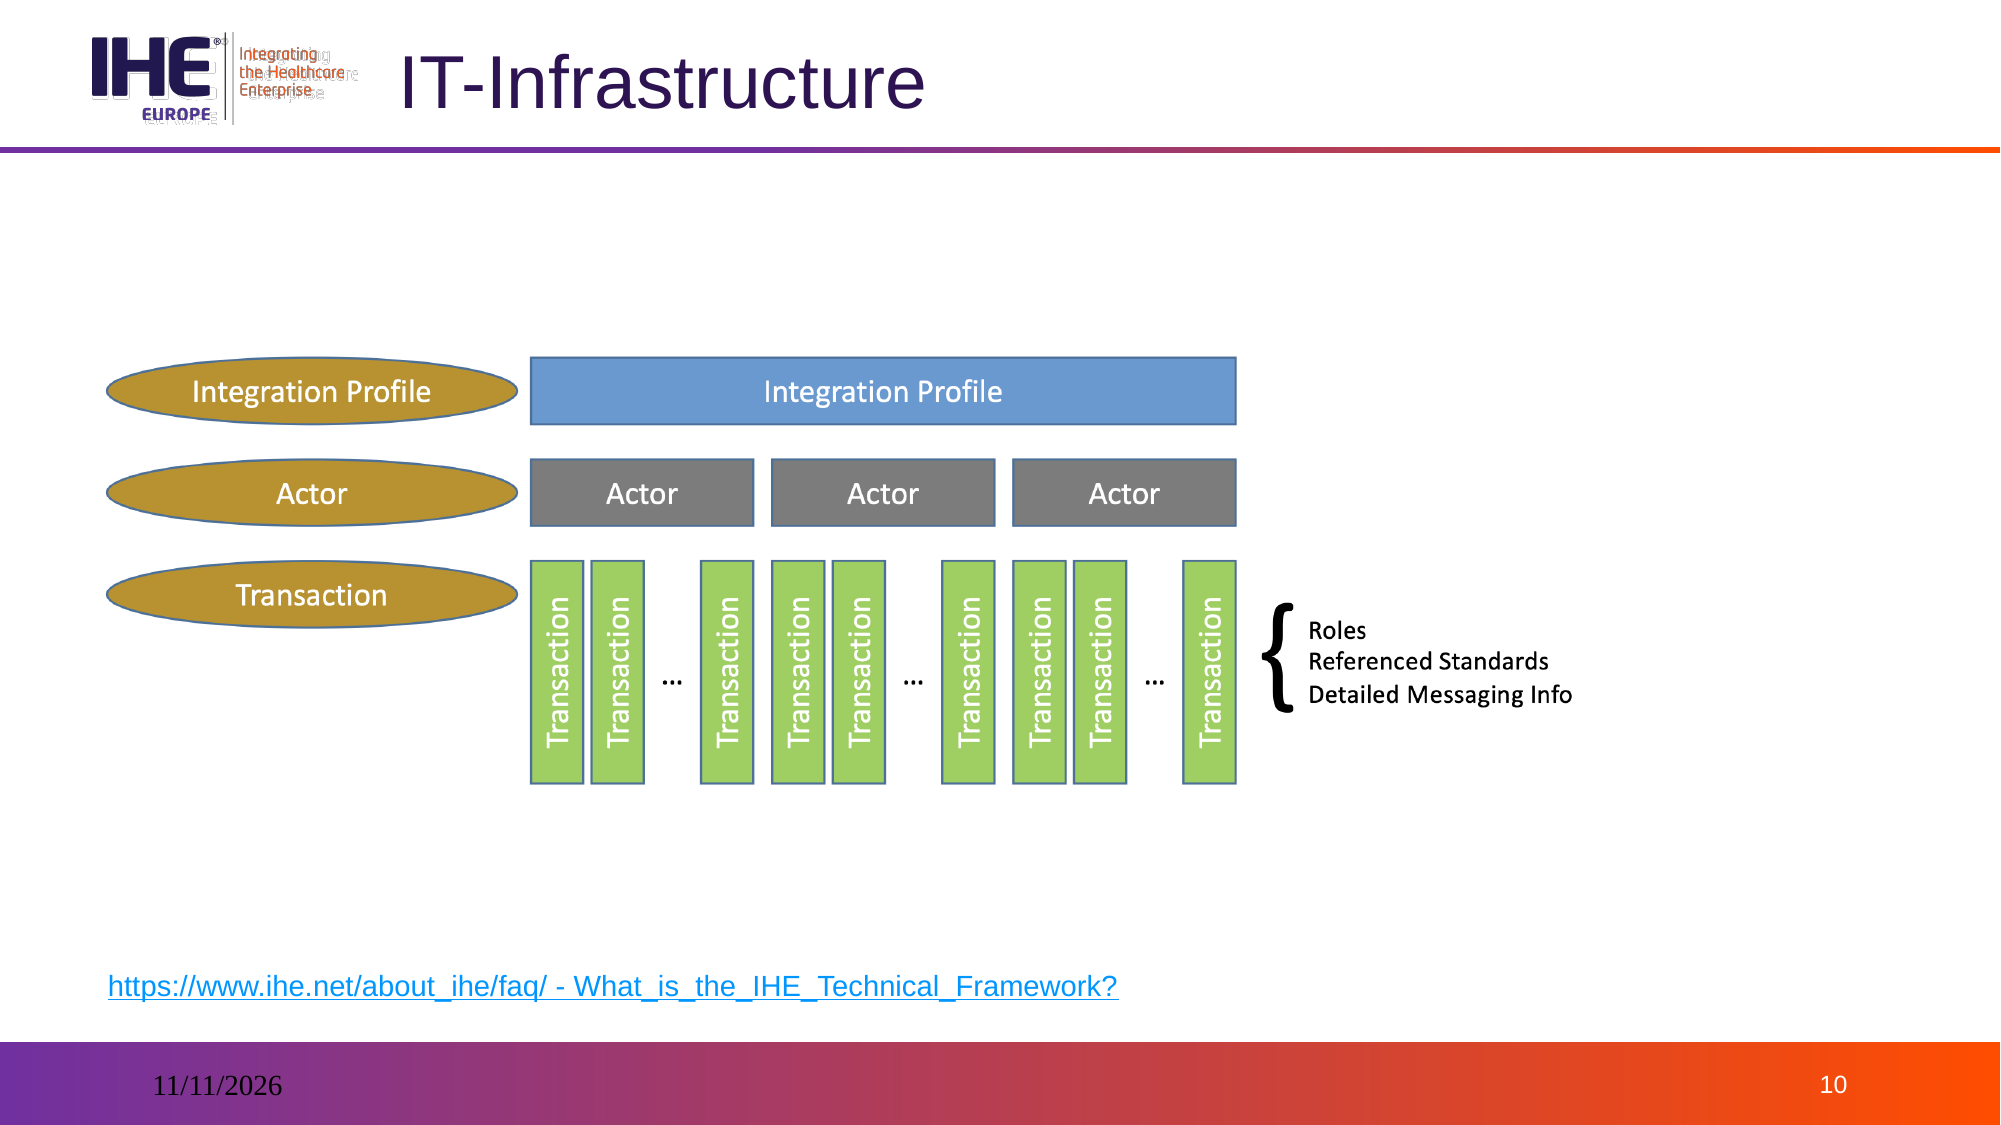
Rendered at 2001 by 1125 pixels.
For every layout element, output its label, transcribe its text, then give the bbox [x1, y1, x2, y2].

title IT-Infrastructure [383, 52, 1901, 106]
text_box https://www.ihe.net/about_ihe/faq/ - What_is_the_IHE_Technical_Framework? [92, 960, 2000, 1081]
picture [92, 32, 358, 125]
slide_number 10 [1412, 1081, 1863, 1114]
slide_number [137, 1081, 588, 1114]
picture [50, 237, 1623, 887]
